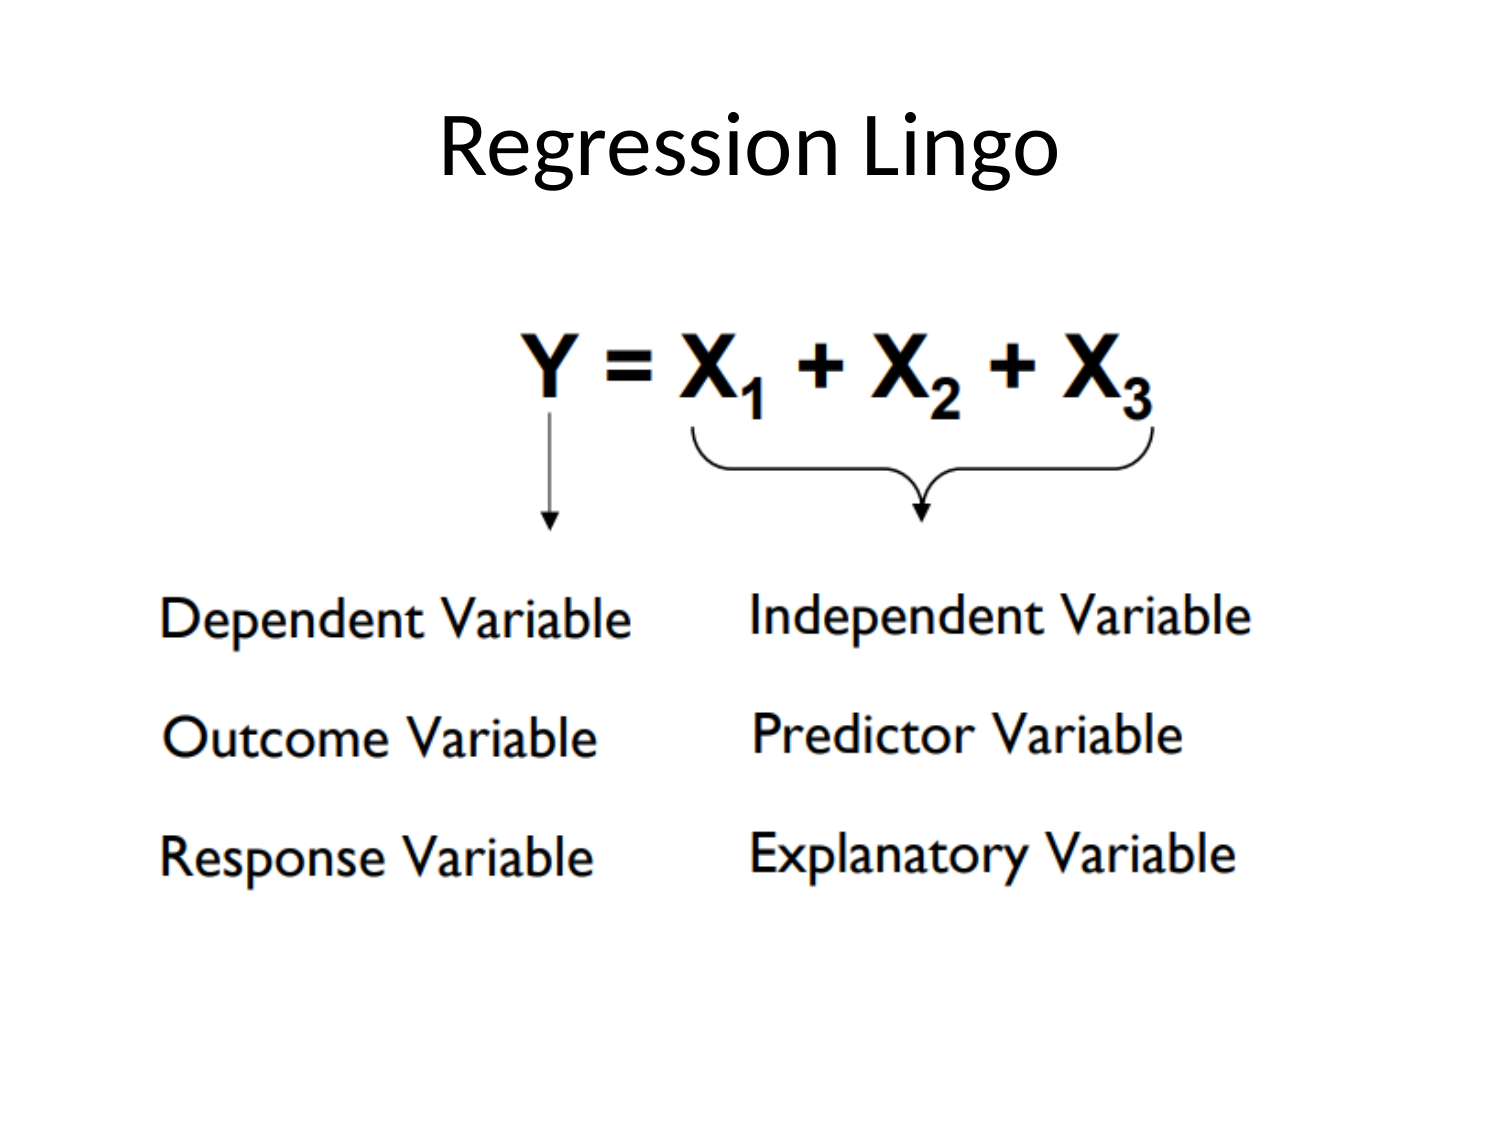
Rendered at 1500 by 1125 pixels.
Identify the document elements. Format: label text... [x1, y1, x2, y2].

title Regression Lingo [75, 45, 1425, 233]
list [49, 262, 1391, 977]
